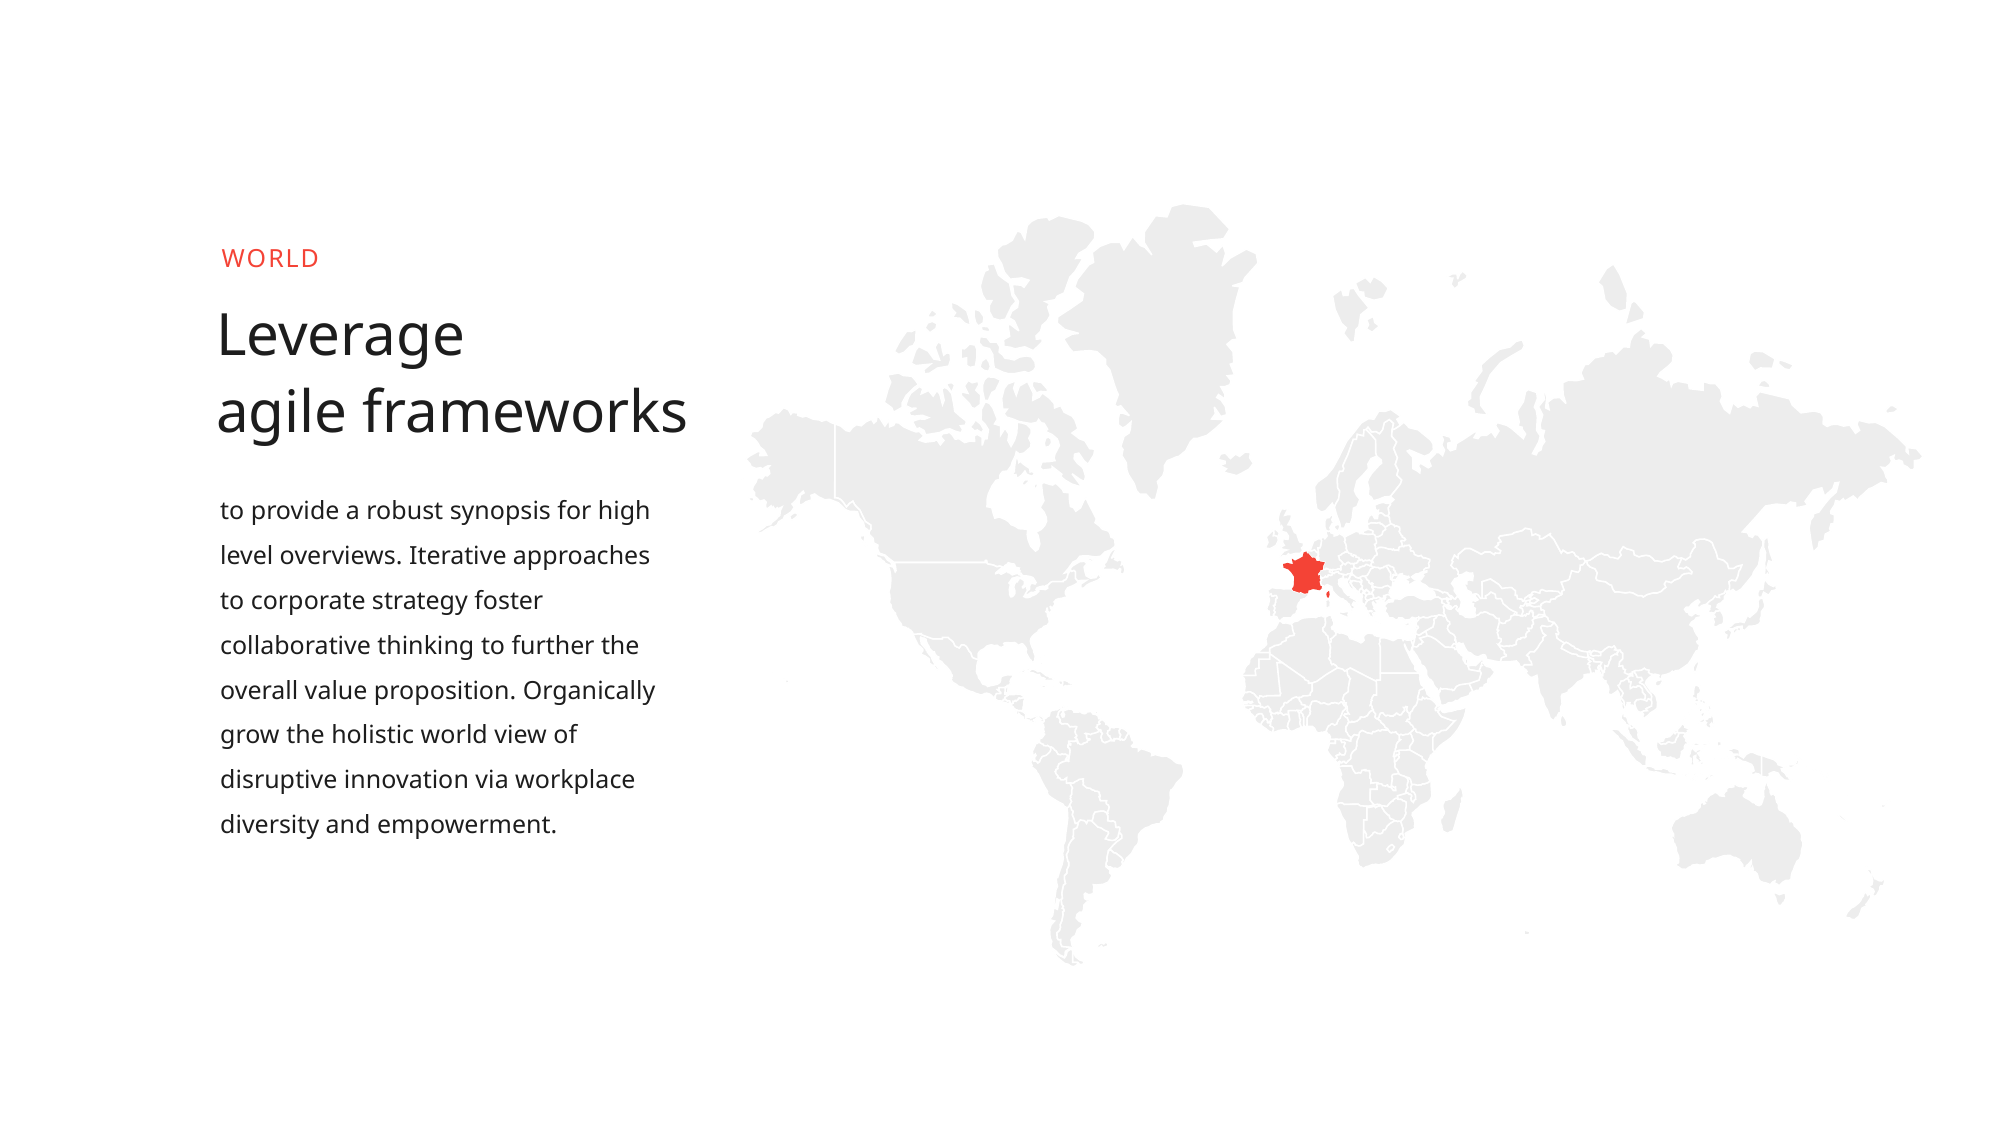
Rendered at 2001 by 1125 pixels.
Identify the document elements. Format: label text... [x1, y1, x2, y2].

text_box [740, 202, 1924, 967]
text_box WORLD [221, 247, 320, 272]
text_box Leverage agile frameworks [216, 290, 740, 445]
text_box to provide a robust synopsis for high level overviews. Iterative approaches to corporate strategy foster collaborative thinking to further the overall value proposition. Organically grow the holistic world view of disruptive innovation via workplace diversity and empowerment. [220, 479, 661, 839]
